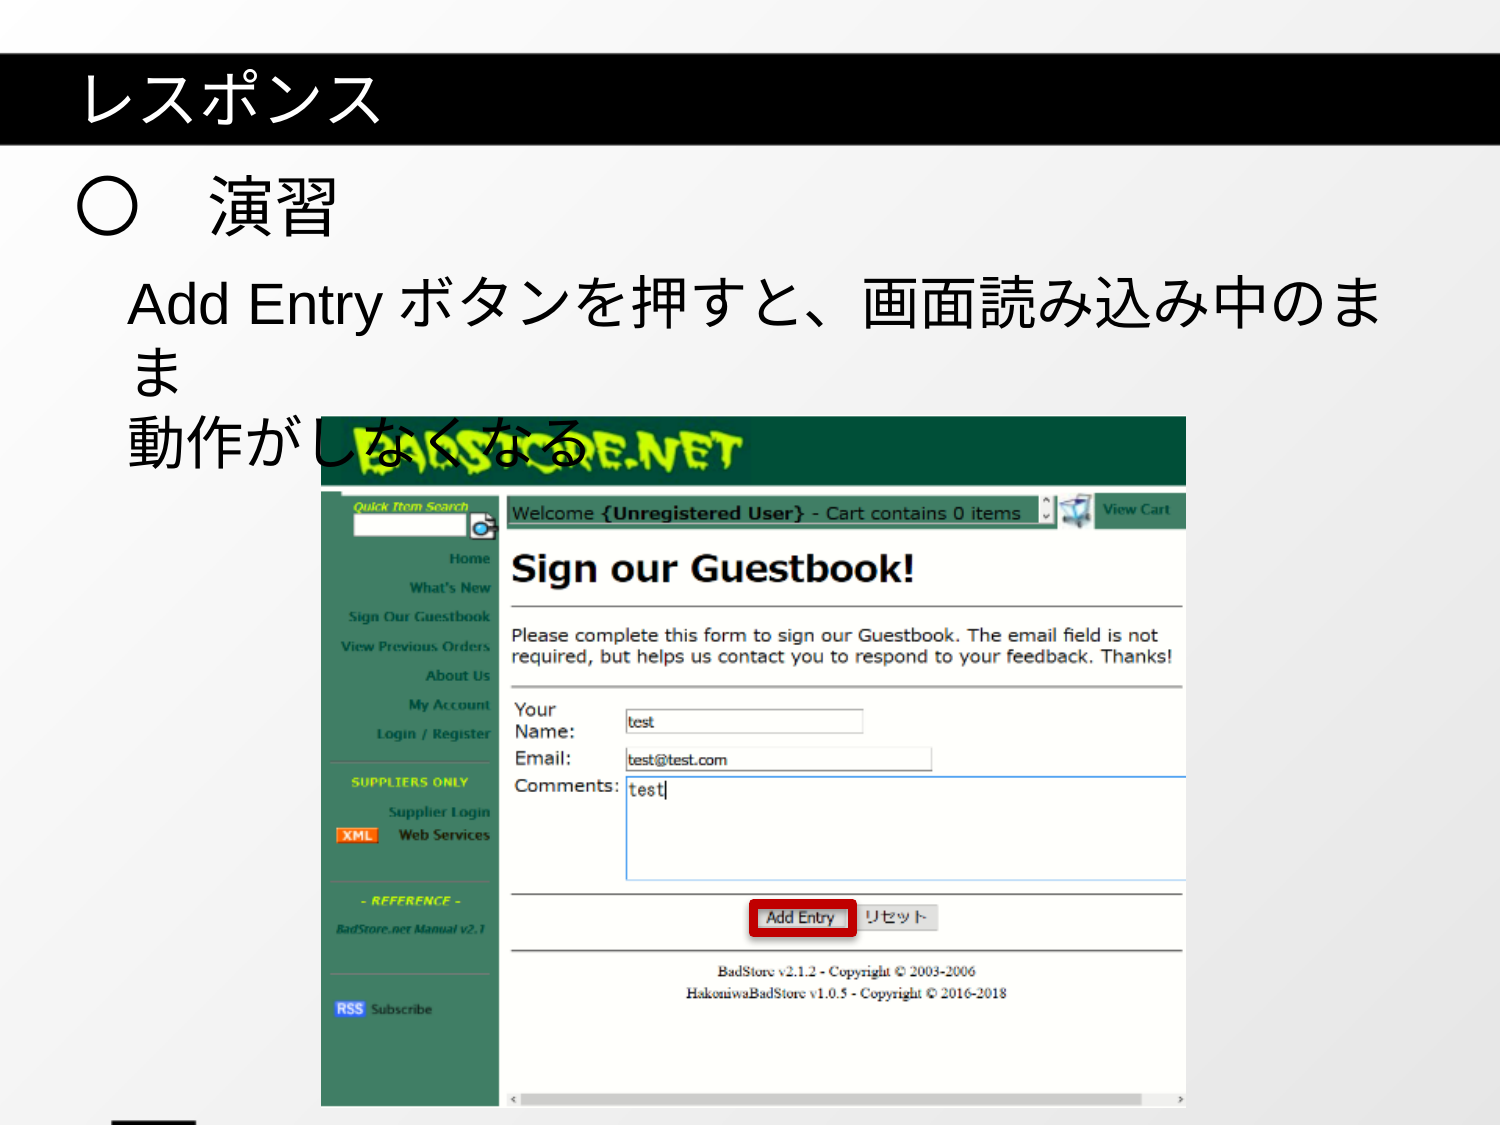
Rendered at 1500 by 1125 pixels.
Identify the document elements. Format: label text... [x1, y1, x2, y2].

list 〇 演習 [59, 157, 1340, 981]
text_box Add Entryボタンを押すと、画面読み込み中のまま 動作がしなくなる [112, 259, 1437, 484]
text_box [321, 415, 1186, 1108]
title レスポンス [59, 52, 1410, 158]
picture [0, 0, 1500, 1125]
